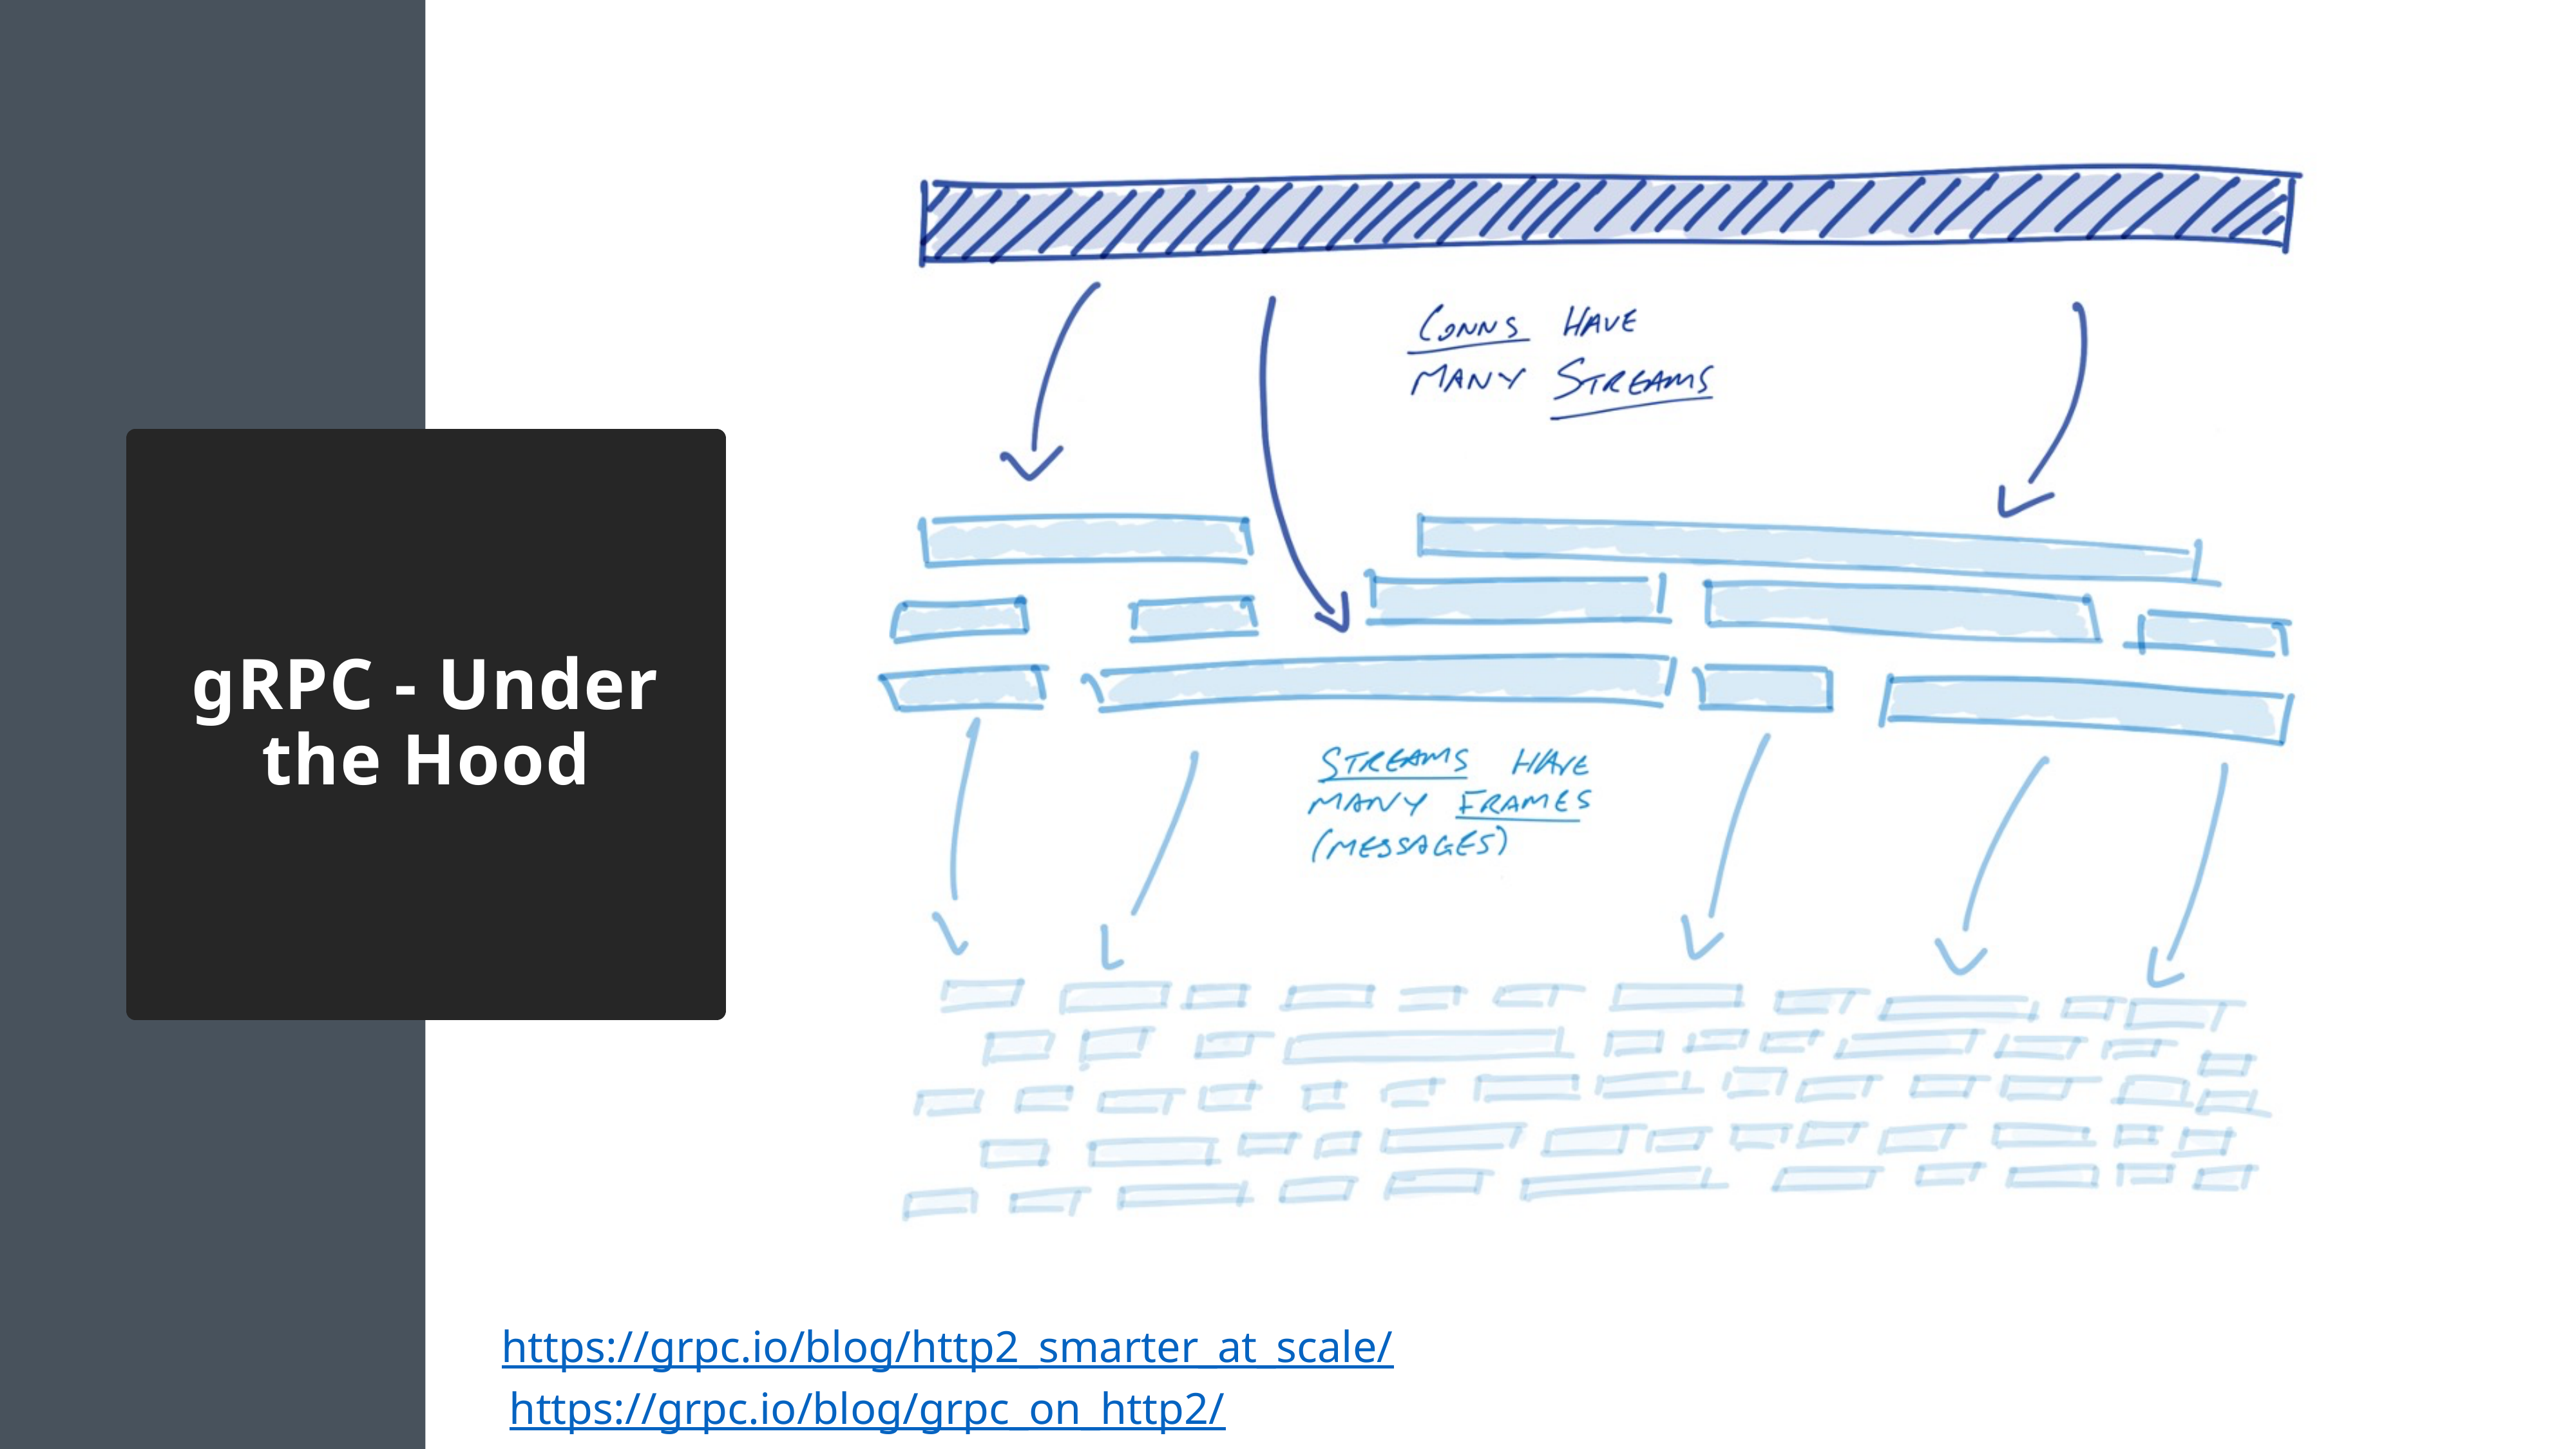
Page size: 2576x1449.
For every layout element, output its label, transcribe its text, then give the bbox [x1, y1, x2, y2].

picture [867, 131, 2323, 1230]
text_box https://grpc.io/blog/grpc_on_http2/ [500, 1383, 1236, 1444]
text_box [426, 0, 2576, 1449]
title gRPC - Under the Hood [135, 438, 717, 1011]
text_box [0, 0, 426, 1449]
text_box https://grpc.io/blog/http2_smarter_at_scale/ [491, 1314, 1404, 1383]
